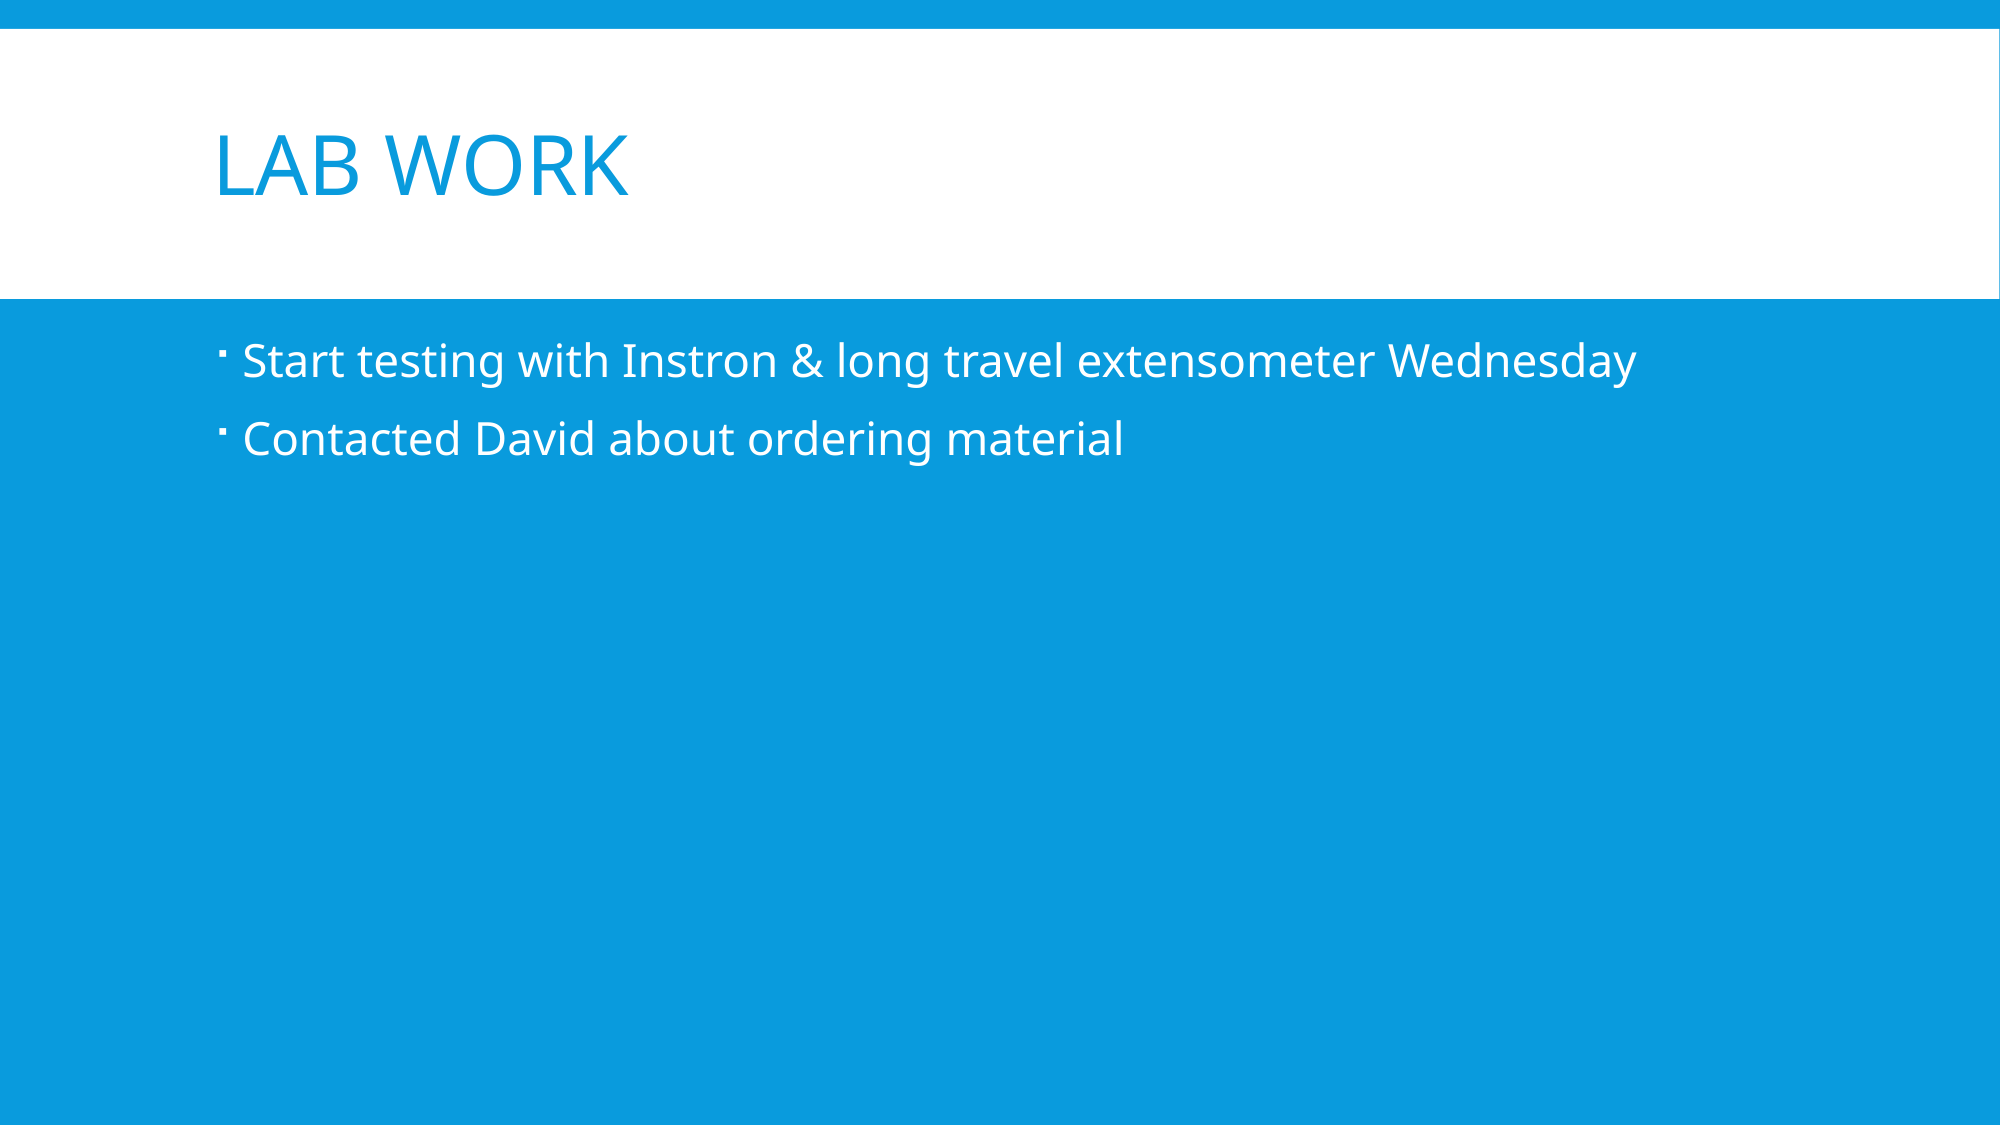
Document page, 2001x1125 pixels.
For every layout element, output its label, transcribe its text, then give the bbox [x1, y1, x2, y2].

title Lab Work [197, 46, 1803, 295]
list Start testing with Instron & long travel extensometer Wednesday Contacted David about ordering material [197, 329, 1803, 1020]
